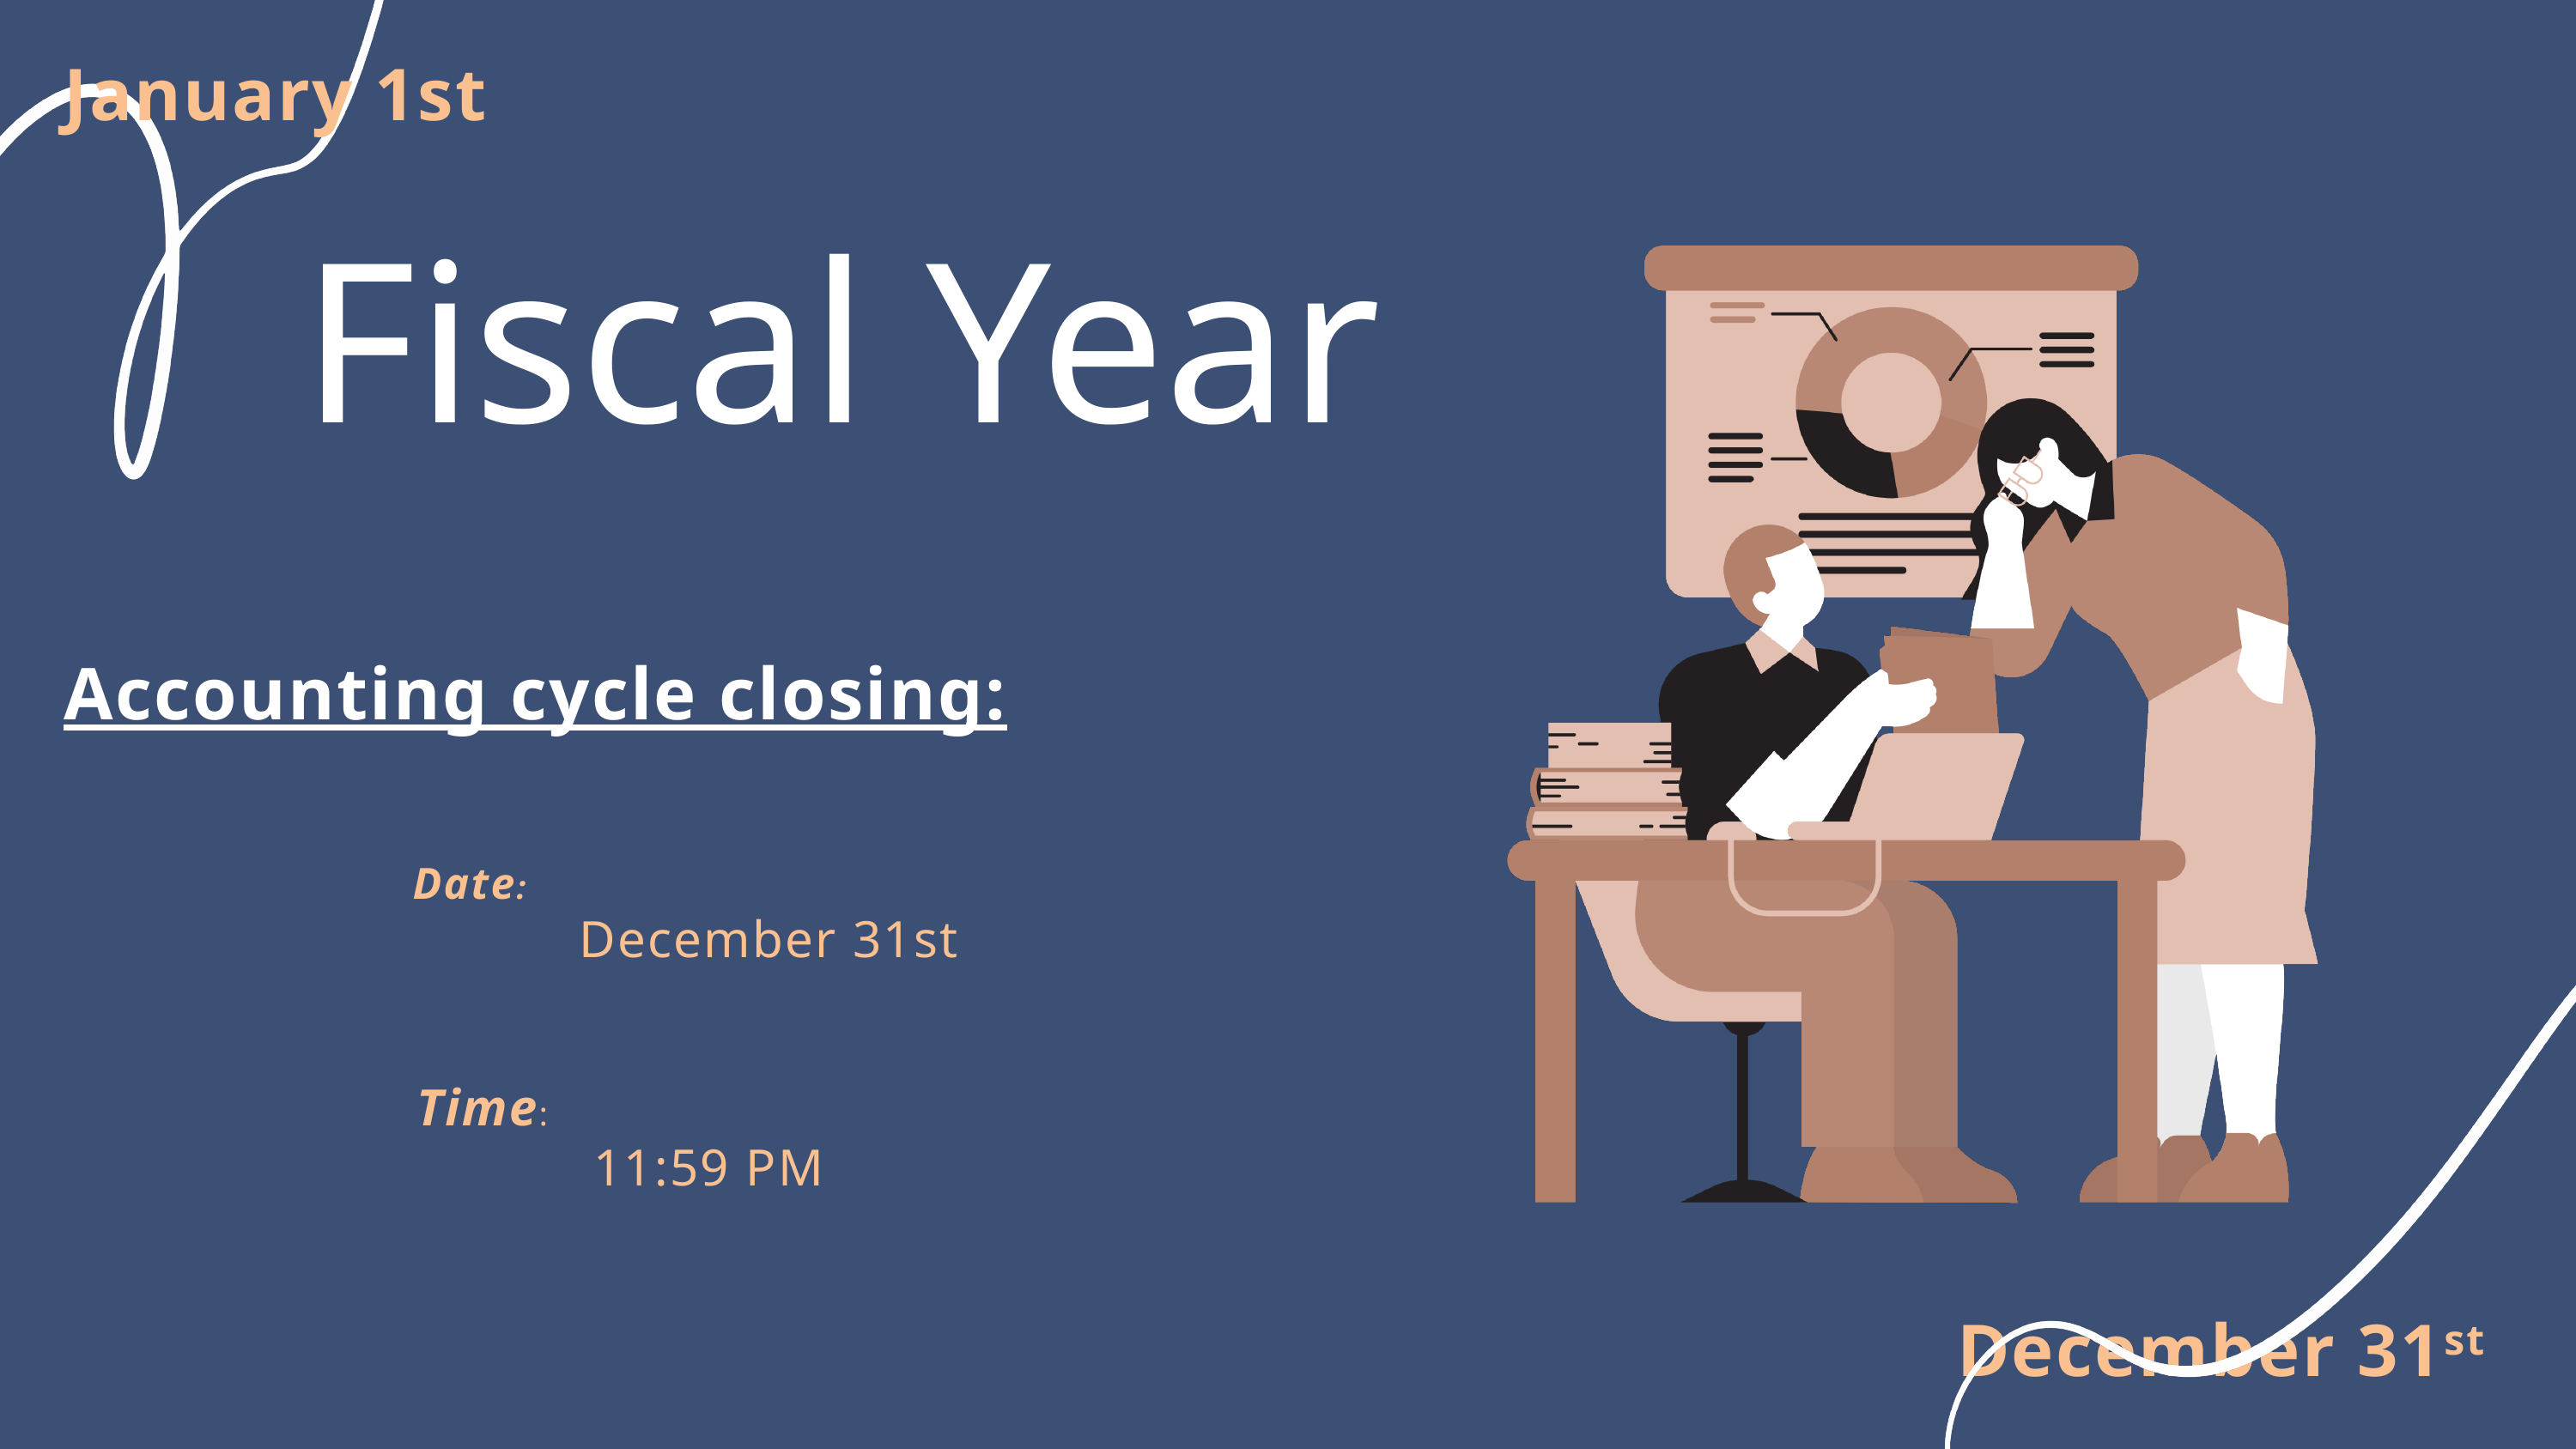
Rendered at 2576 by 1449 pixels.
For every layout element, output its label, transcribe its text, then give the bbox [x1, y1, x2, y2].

text_box [1507, 245, 2318, 1204]
text_box Accounting cycle closing: [51, 641, 1455, 741]
text_box Date: December 31st [399, 850, 1803, 974]
text_box January 1st [51, 42, 546, 142]
text_box [0, 0, 456, 597]
text_box Time: 11:59 PM [404, 1069, 1807, 1203]
text_box Fiscal Year [456, 221, 1517, 468]
text_box [1944, 913, 2576, 1449]
